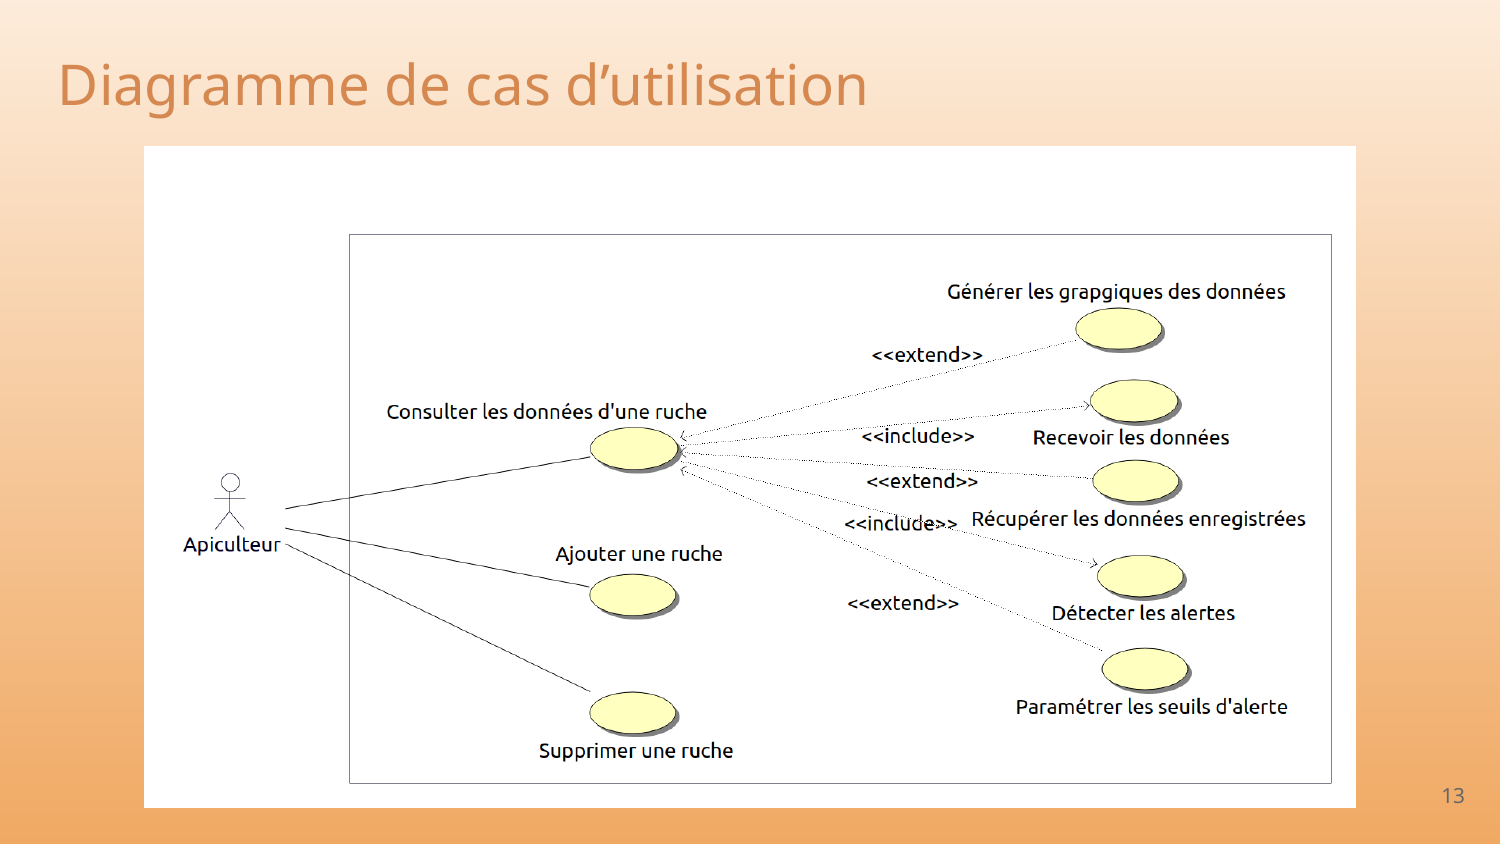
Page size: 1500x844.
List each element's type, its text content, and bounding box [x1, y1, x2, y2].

picture [144, 146, 1356, 808]
slide_number ‹#› [1389, 764, 1480, 830]
text_box Diagramme de cas d’utilisation [42, 34, 1448, 133]
